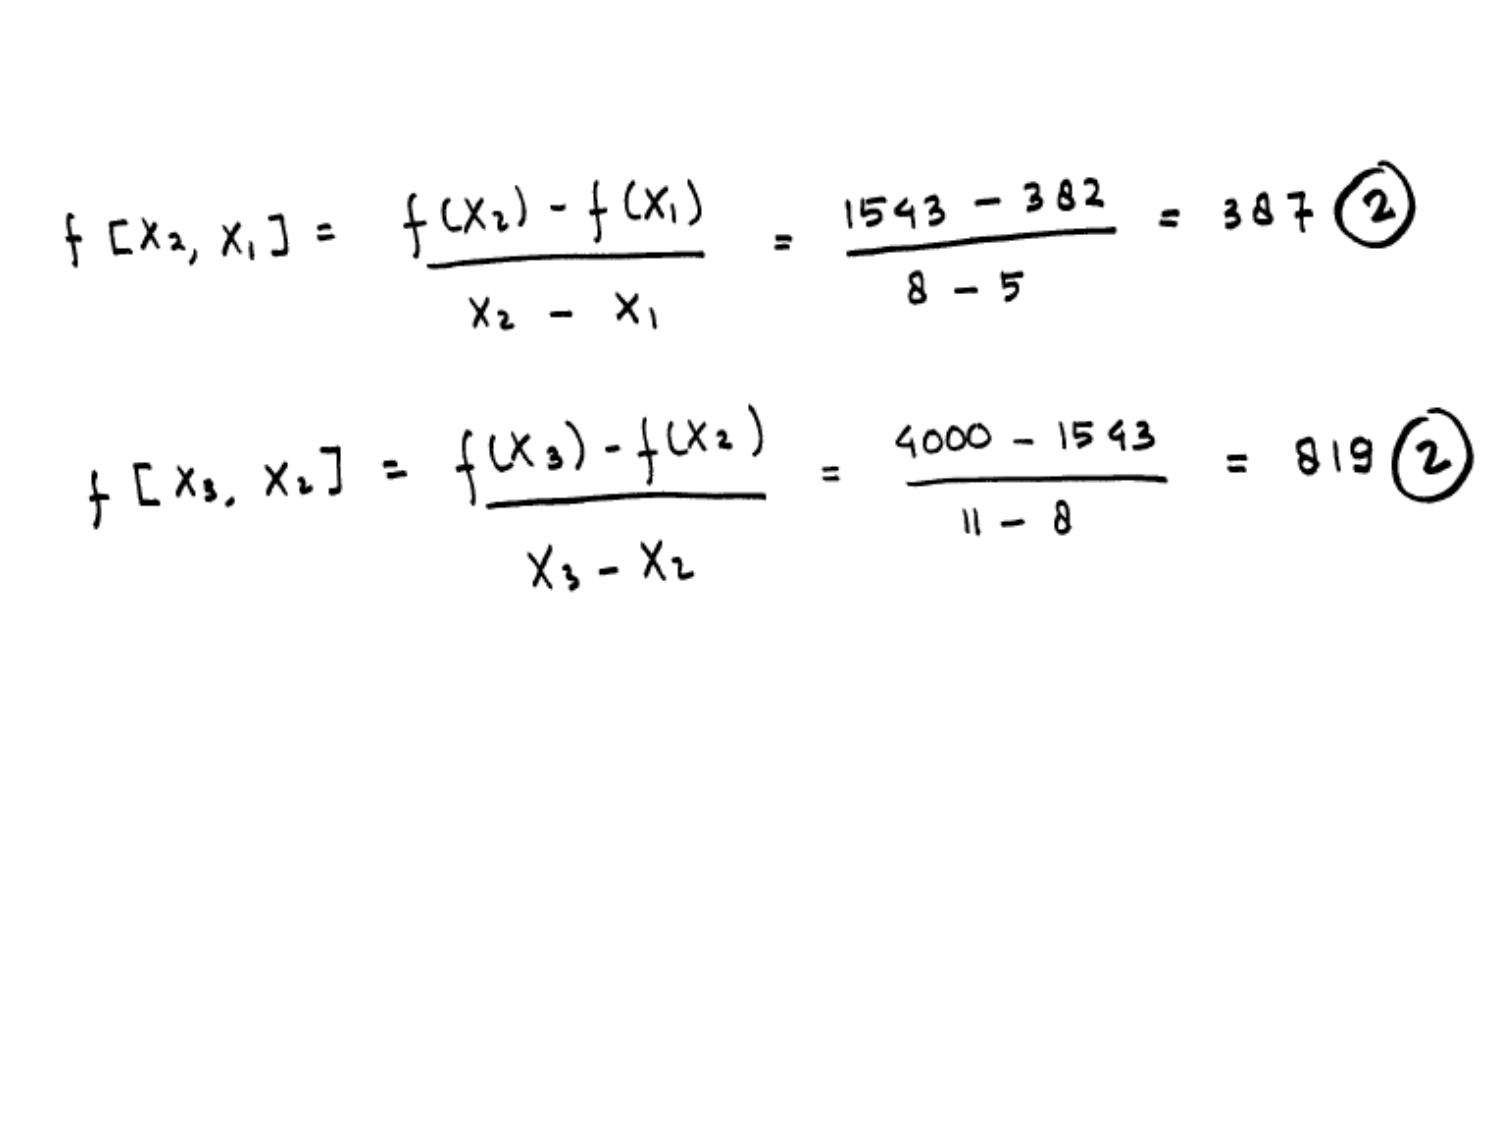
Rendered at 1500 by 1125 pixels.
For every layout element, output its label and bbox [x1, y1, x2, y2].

picture [40, 125, 1500, 636]
